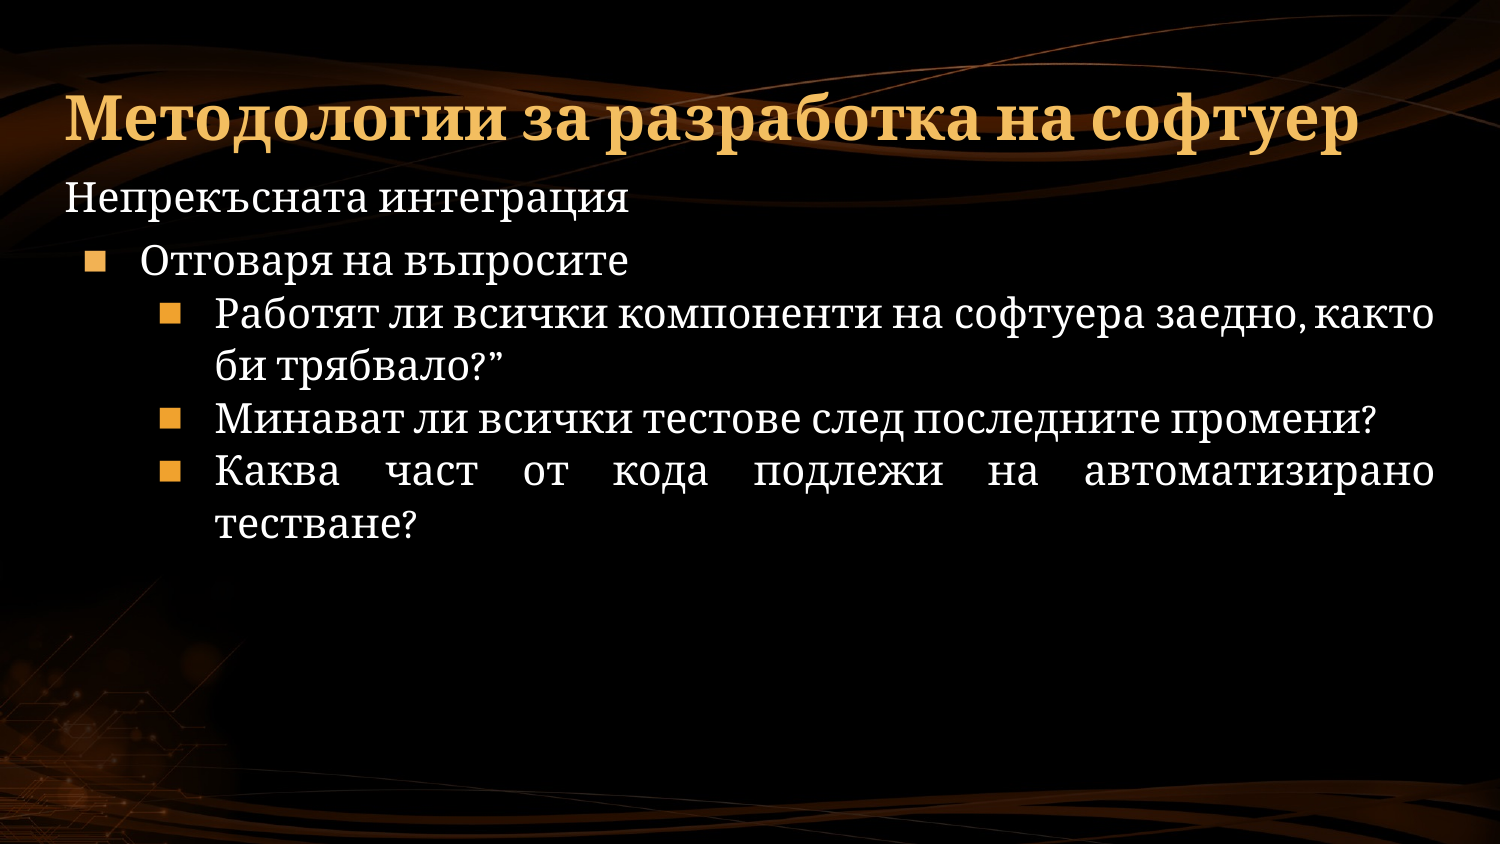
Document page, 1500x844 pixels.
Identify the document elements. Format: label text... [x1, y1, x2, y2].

title Методологии за разработка на софтуер [51, 72, 1449, 167]
list Непрекъсната интеграция Отговаря на въпросите Работят ли всички компоненти на софтуера заедно, както би трябвало?” Минават ли всички тестове след последните промени? Каква част от кода подлежи на автоматизирано тестване? [51, 167, 1449, 787]
picture [0, 0, 1500, 844]
